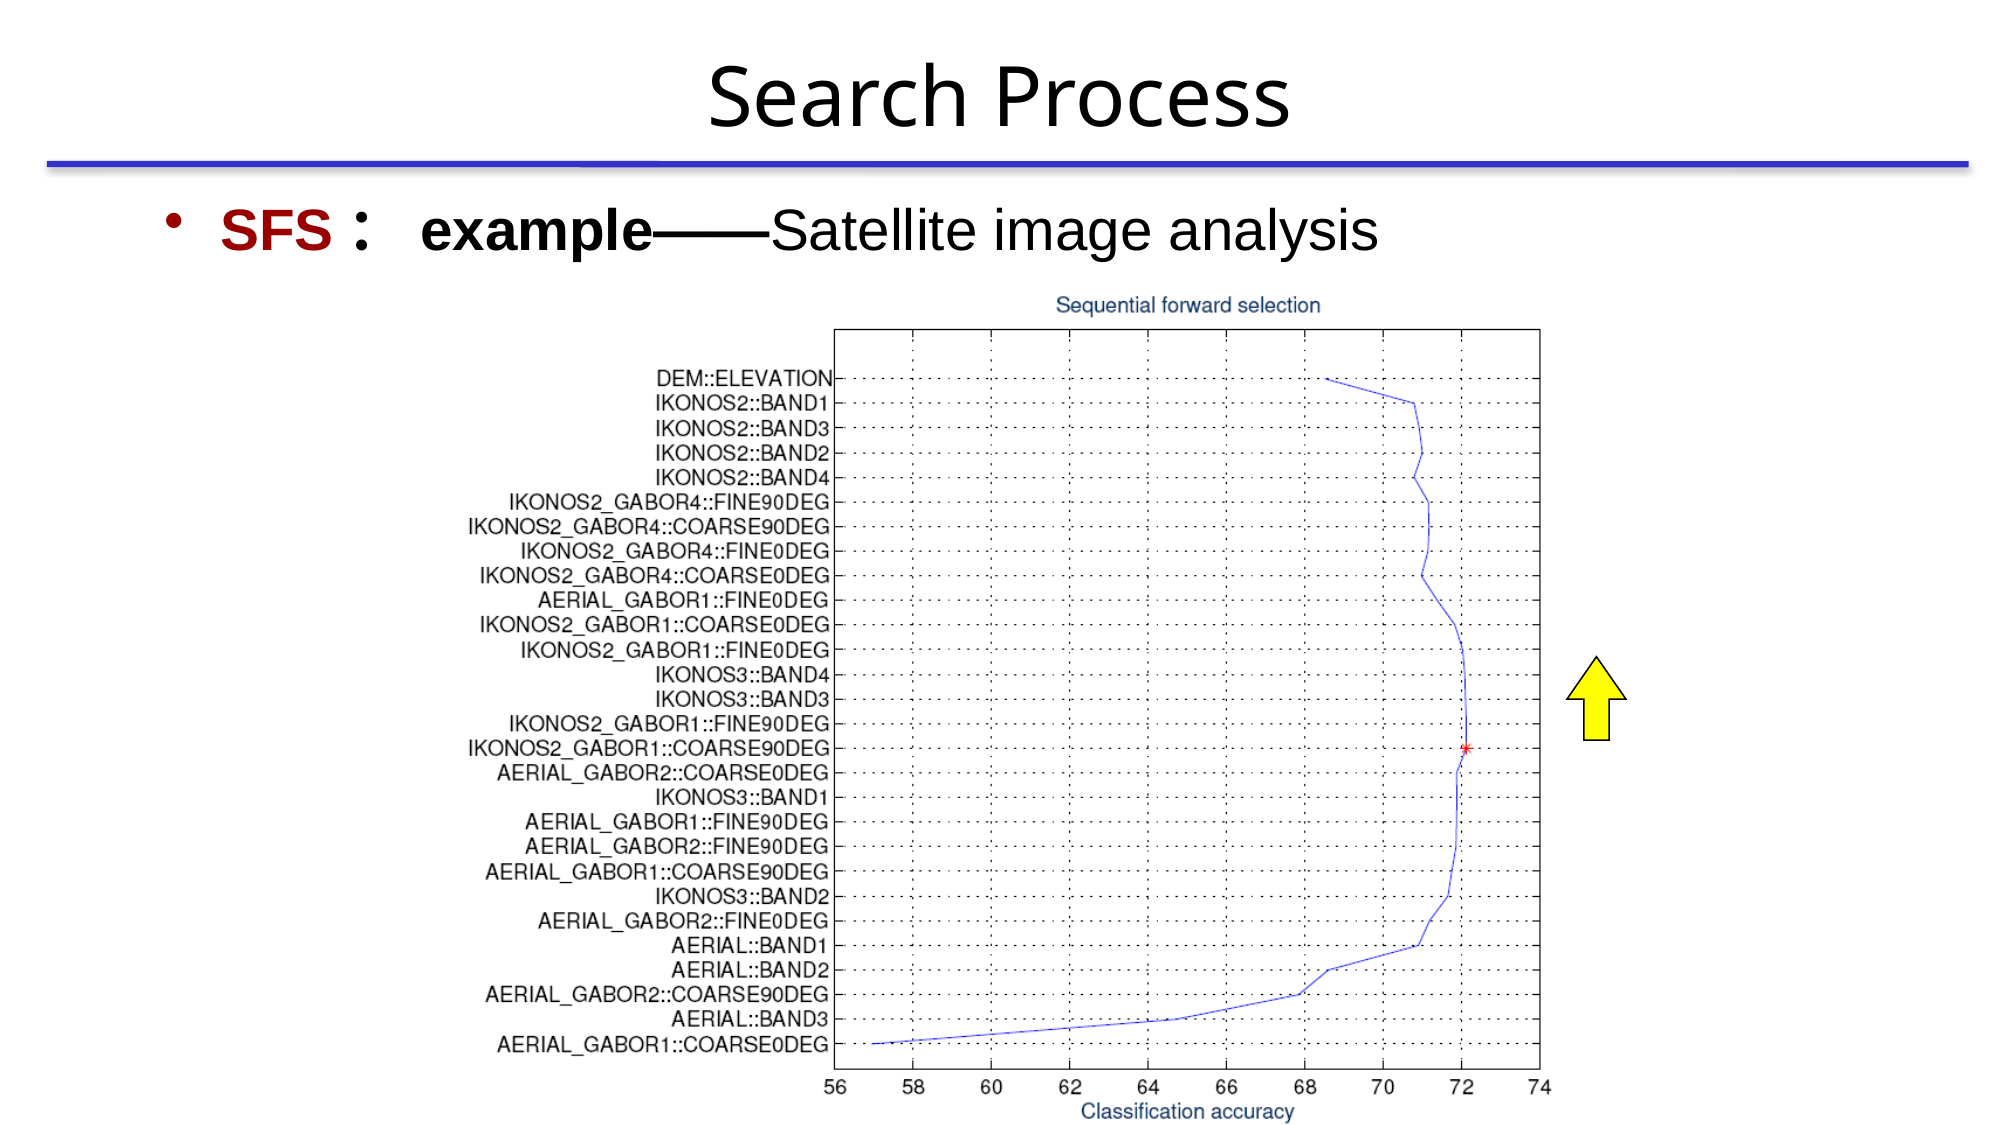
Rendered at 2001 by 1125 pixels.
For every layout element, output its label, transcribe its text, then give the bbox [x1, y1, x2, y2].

title Search Process [0, 31, 2000, 156]
text_box [1566, 656, 1627, 741]
picture [456, 286, 1556, 1125]
list SFS：example——Satellite image analysis [149, 184, 1961, 1063]
